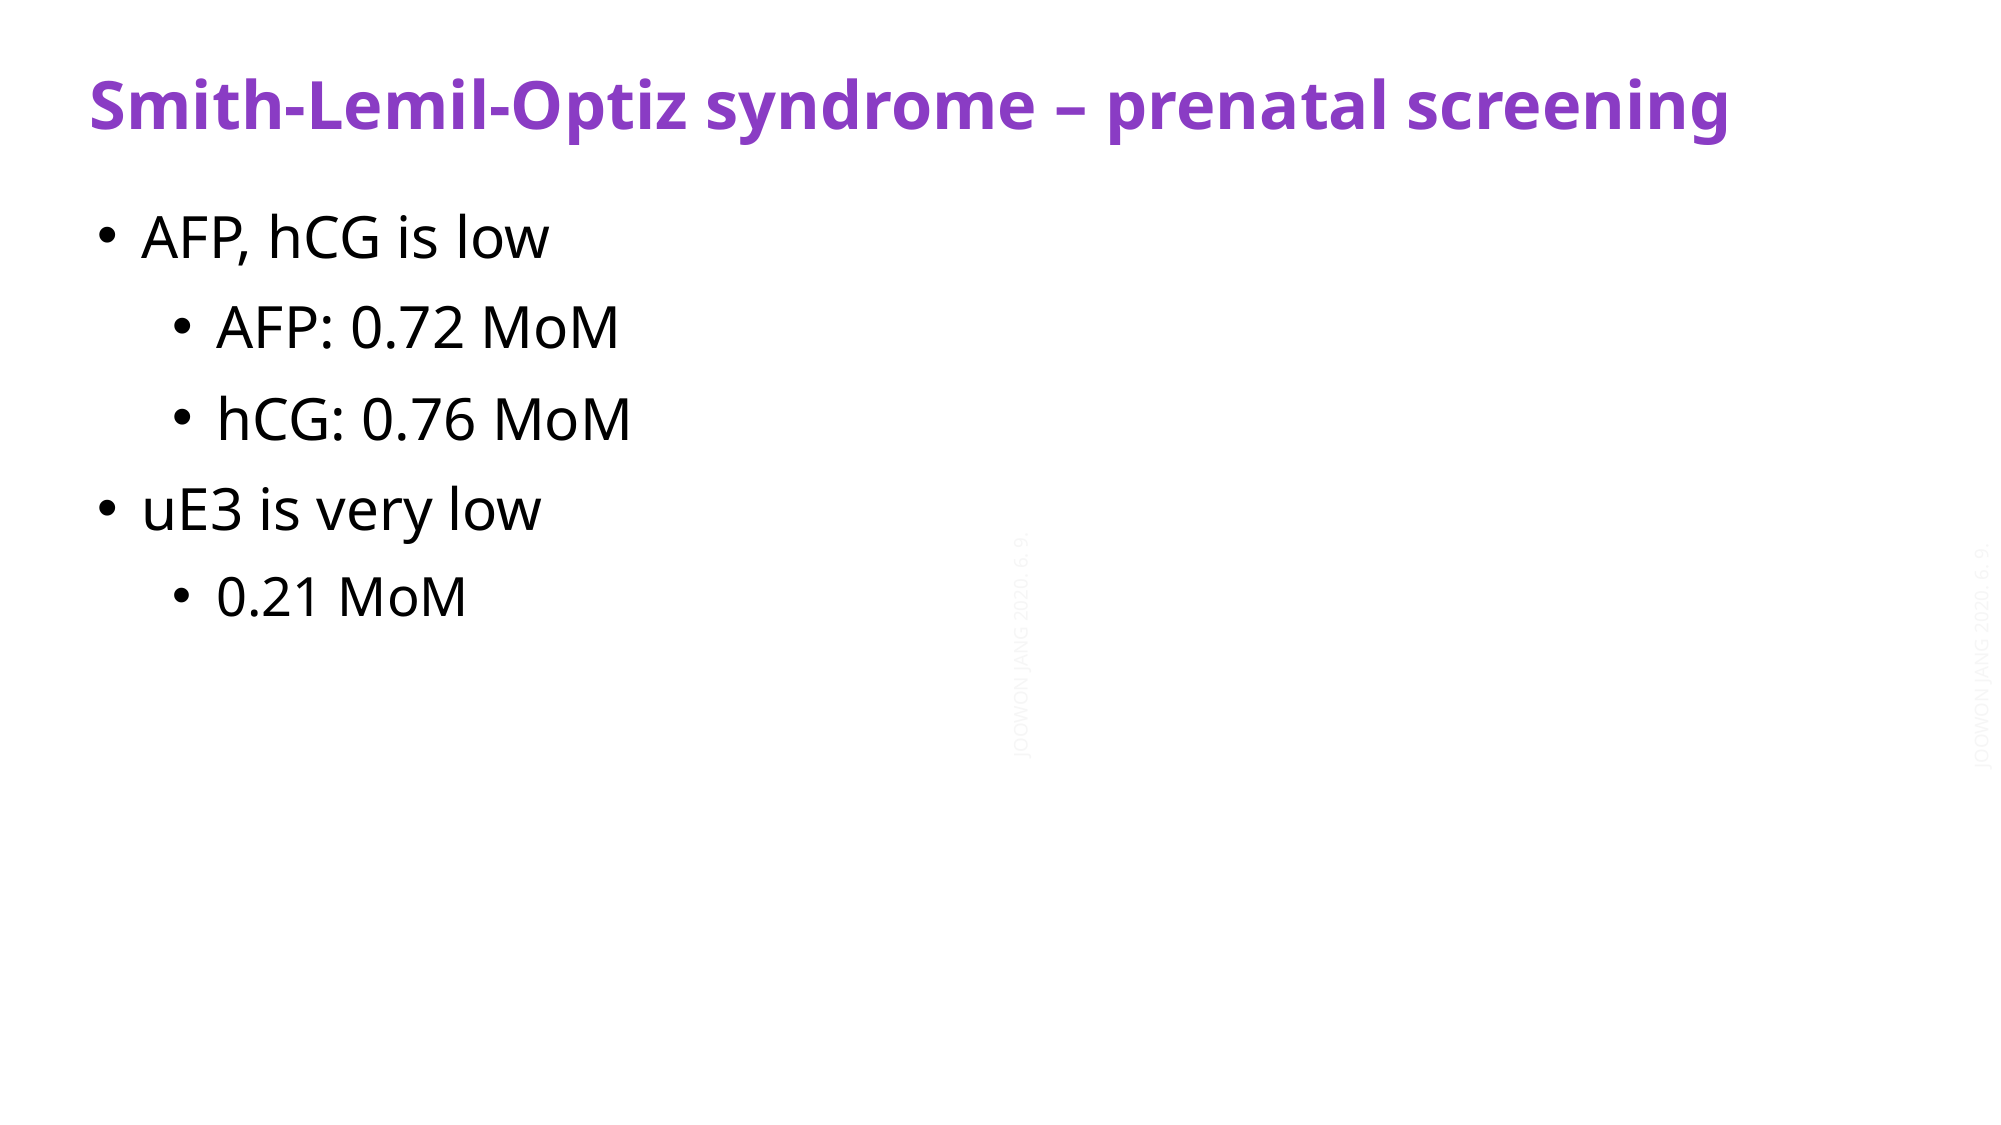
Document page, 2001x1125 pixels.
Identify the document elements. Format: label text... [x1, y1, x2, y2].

text_box Smith-Lemil-Optiz syndrome – prenatal screening [0, 55, 2000, 150]
text_box AFP, hCG is low AFP: 0.72 MoM hCG: 0.76 MoM uE3 is very low 0.21 MoM [82, 171, 648, 635]
